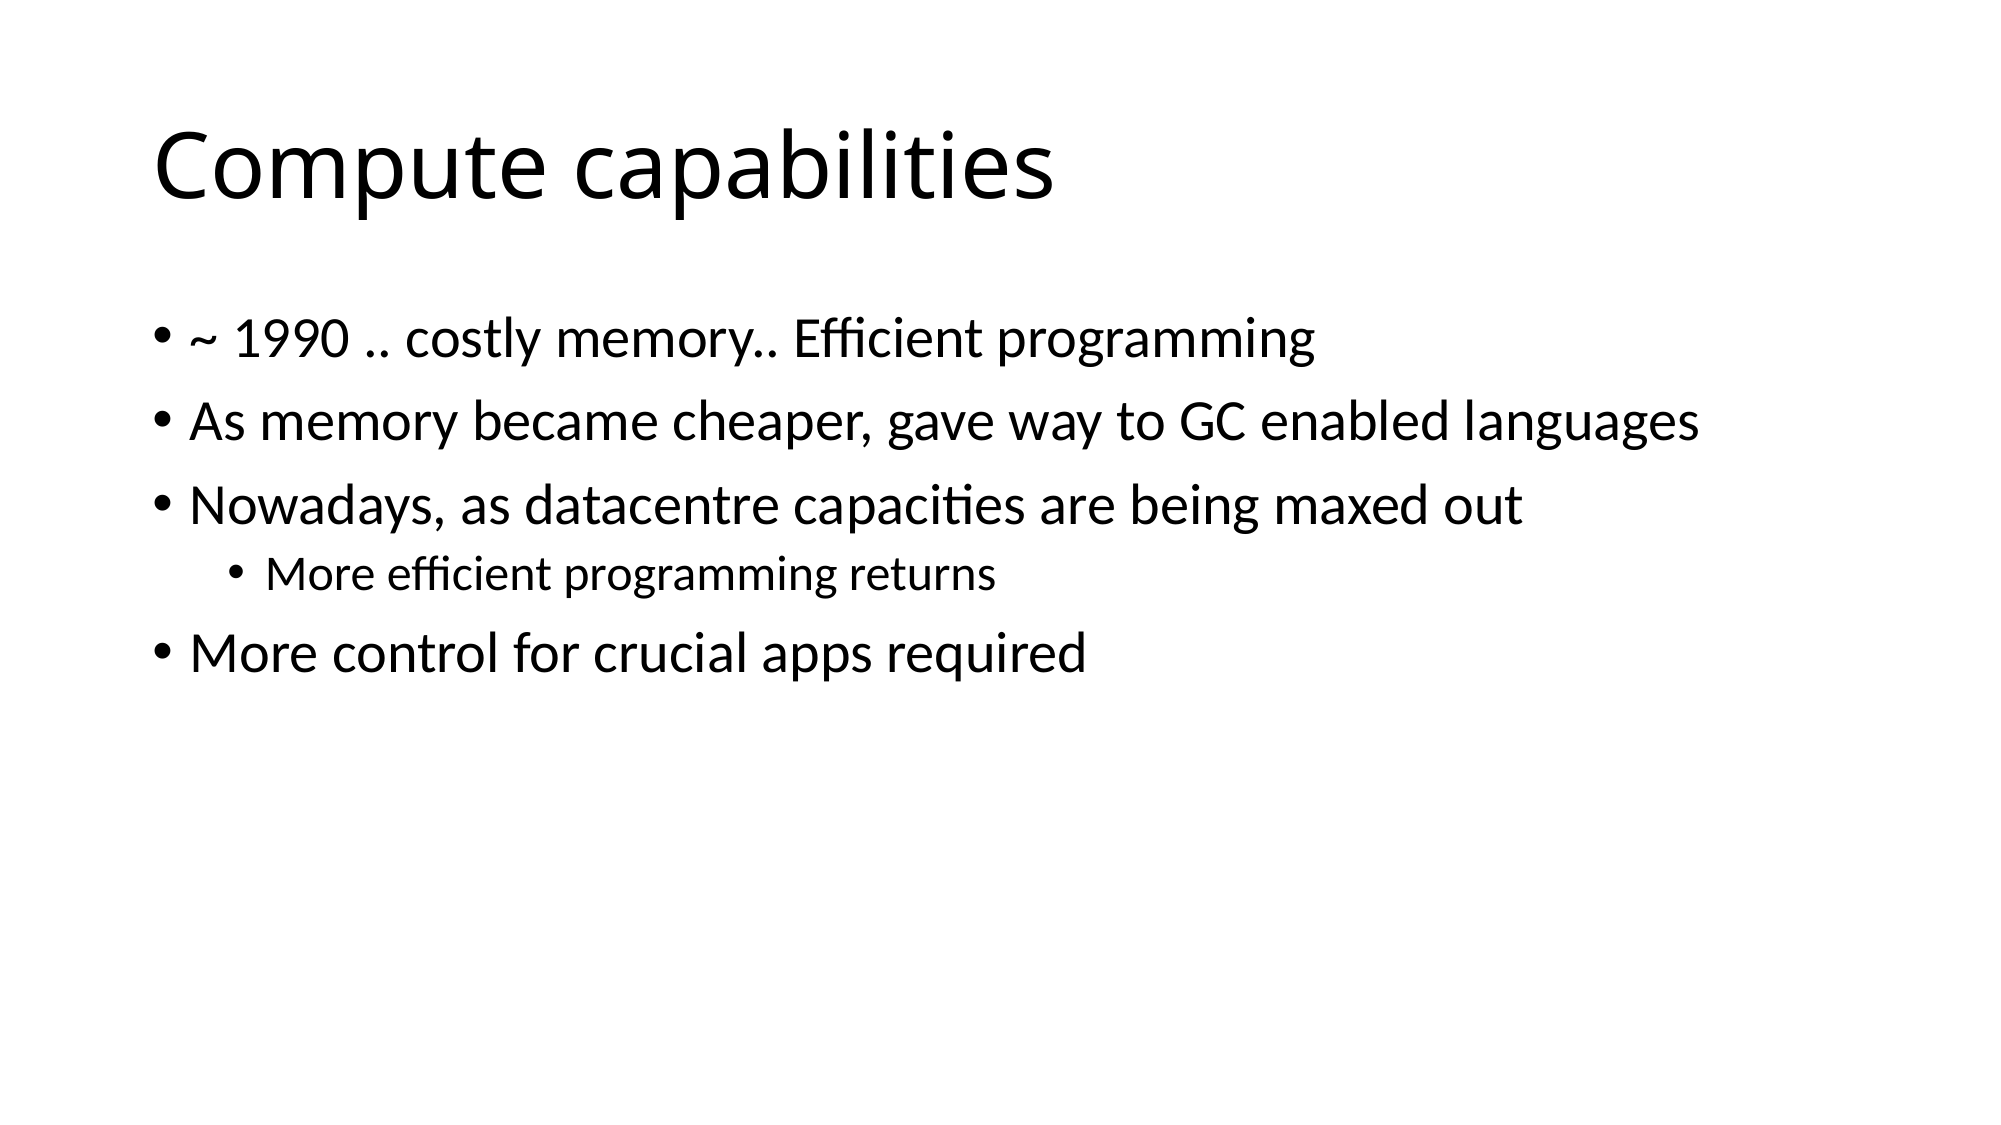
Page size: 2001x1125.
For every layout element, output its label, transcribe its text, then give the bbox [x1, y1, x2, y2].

list ~ 1990 .. costly memory.. Efficient programming As memory became cheaper, gave way to GC enabled languages Nowadays, as datacentre capacities are being maxed out More efficient programming returns More control for crucial apps required [137, 299, 1863, 1014]
title Compute capabilities [137, 59, 1863, 278]
